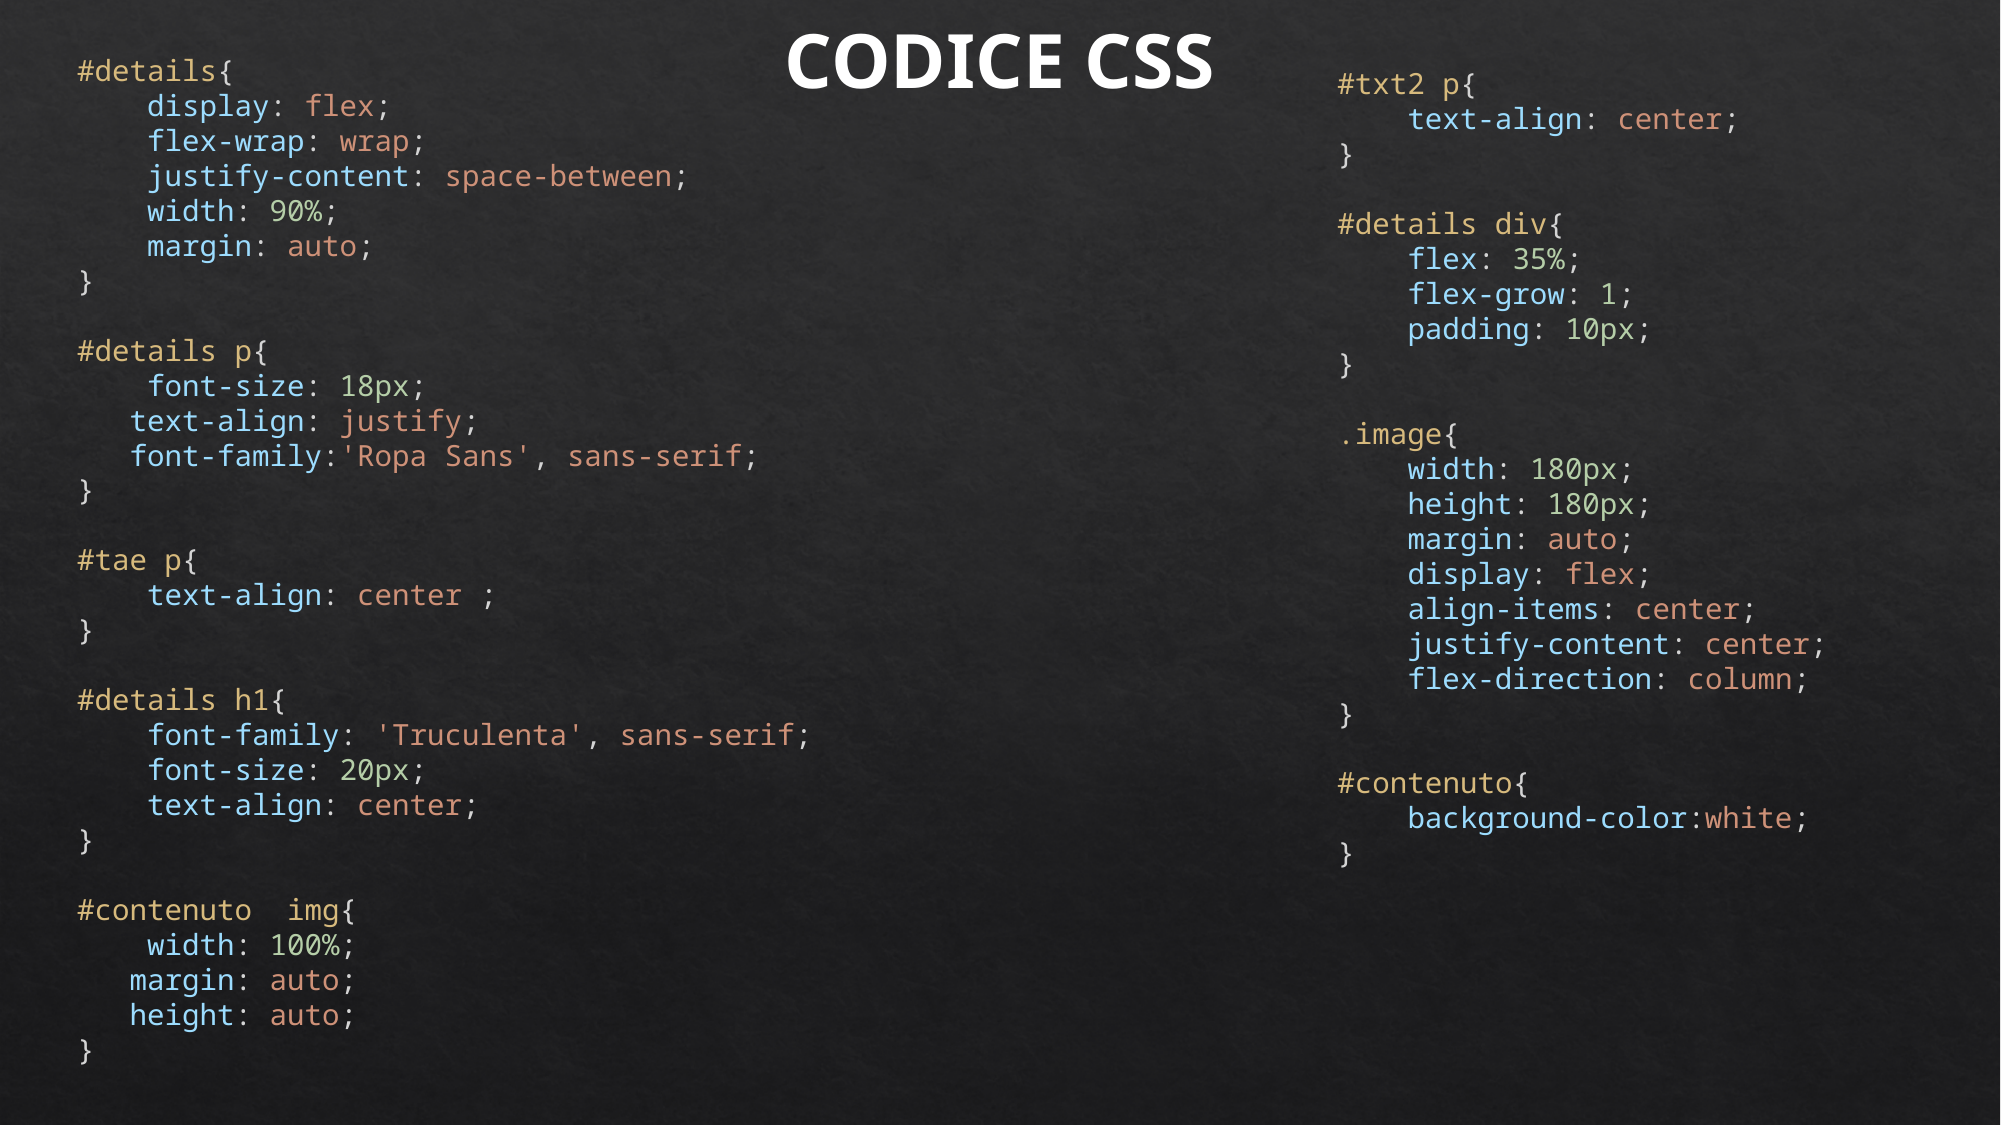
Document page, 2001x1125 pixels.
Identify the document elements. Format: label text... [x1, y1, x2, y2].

text_box #details{ display: flex; flex-wrap: wrap; justify-content: space-between; width: 90%; margin: auto; } #details p{ font-size: 18px; text-align: justify; font-family:'Ropa Sans', sans-serif; } #tae p{ text-align: center ; } #details h1{ font-family: 'Truculenta', sans-serif; font-size: 20px; text-align: center; } #contenuto img{ width: 100%; margin: auto; height: auto; } [62, 44, 1063, 1074]
text_box #txt2 p{ text-align: center; } #details div{ flex: 35%; flex-grow: 1; padding: 10px; } .image{ width: 180px; height: 180px; margin: auto; display: flex; align-items: center; justify-content: center; flex-direction: column; } #contenuto{ background-color:white; } [1322, 58, 2000, 878]
text_box CODICE CSS [482, 6, 1518, 112]
